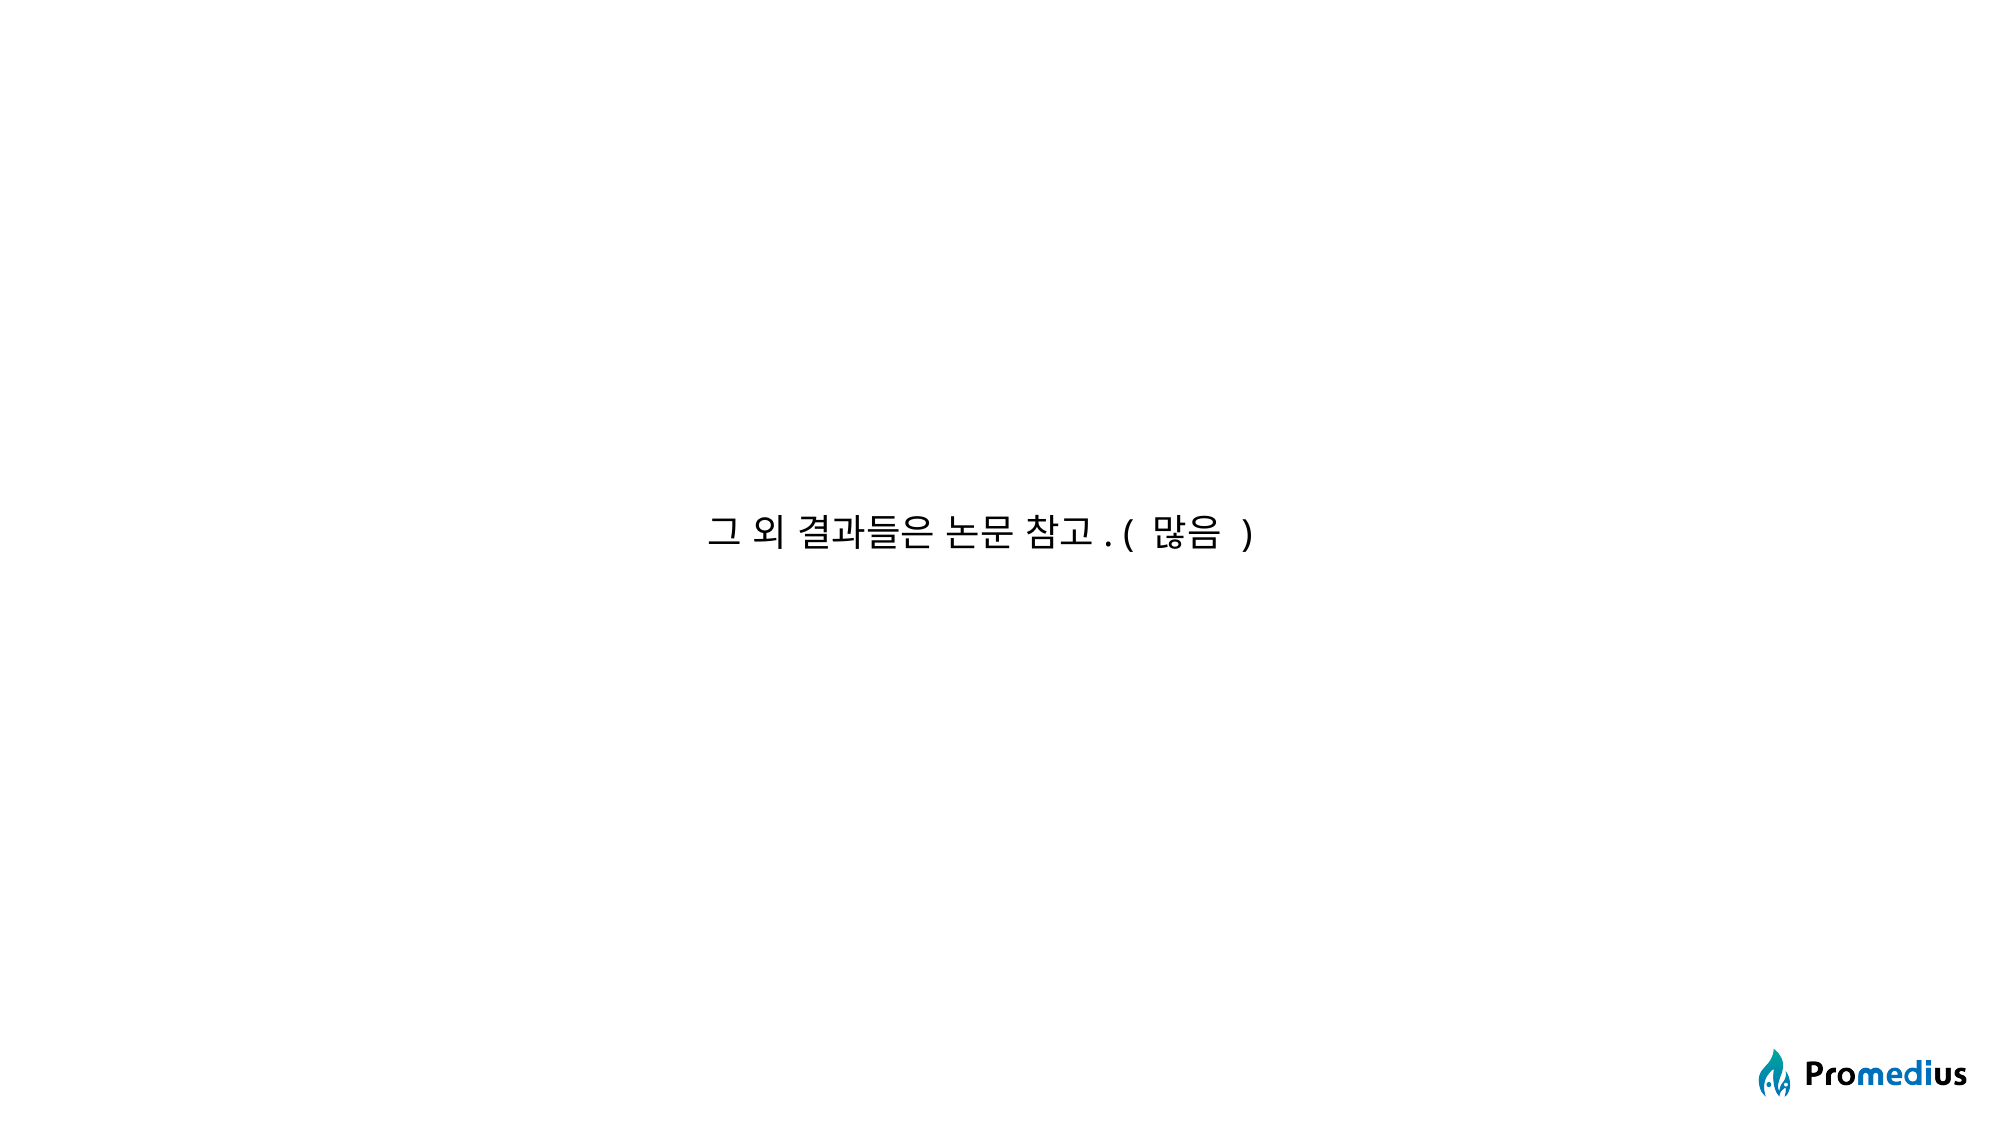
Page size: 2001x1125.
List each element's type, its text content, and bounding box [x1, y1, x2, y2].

picture [1758, 1048, 1967, 1097]
text_box 그 외 결과들은 논문 참고. ( 많음 ) [402, 501, 1568, 562]
